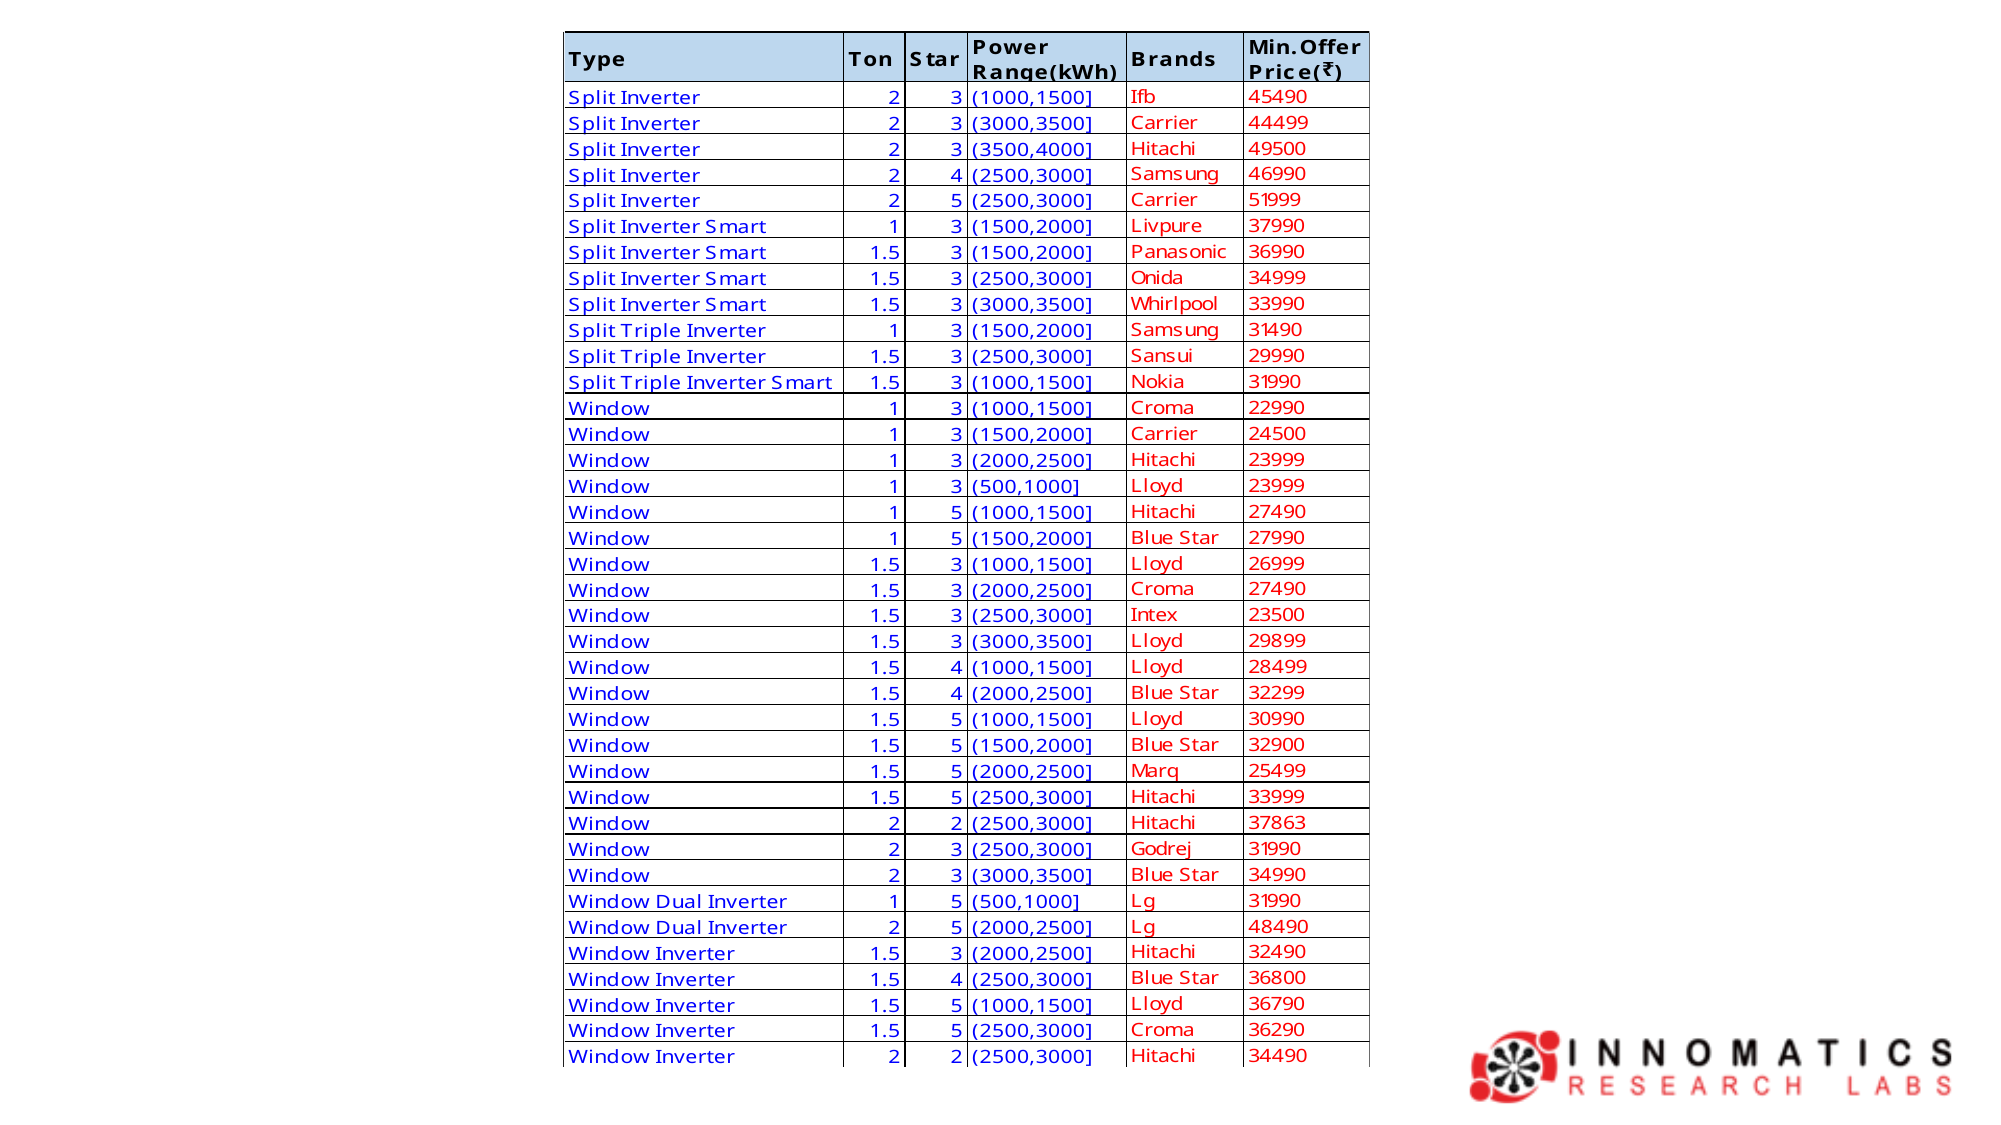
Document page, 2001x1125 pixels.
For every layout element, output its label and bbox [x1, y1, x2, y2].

picture [563, 31, 1371, 1069]
picture [1445, 1014, 1975, 1125]
